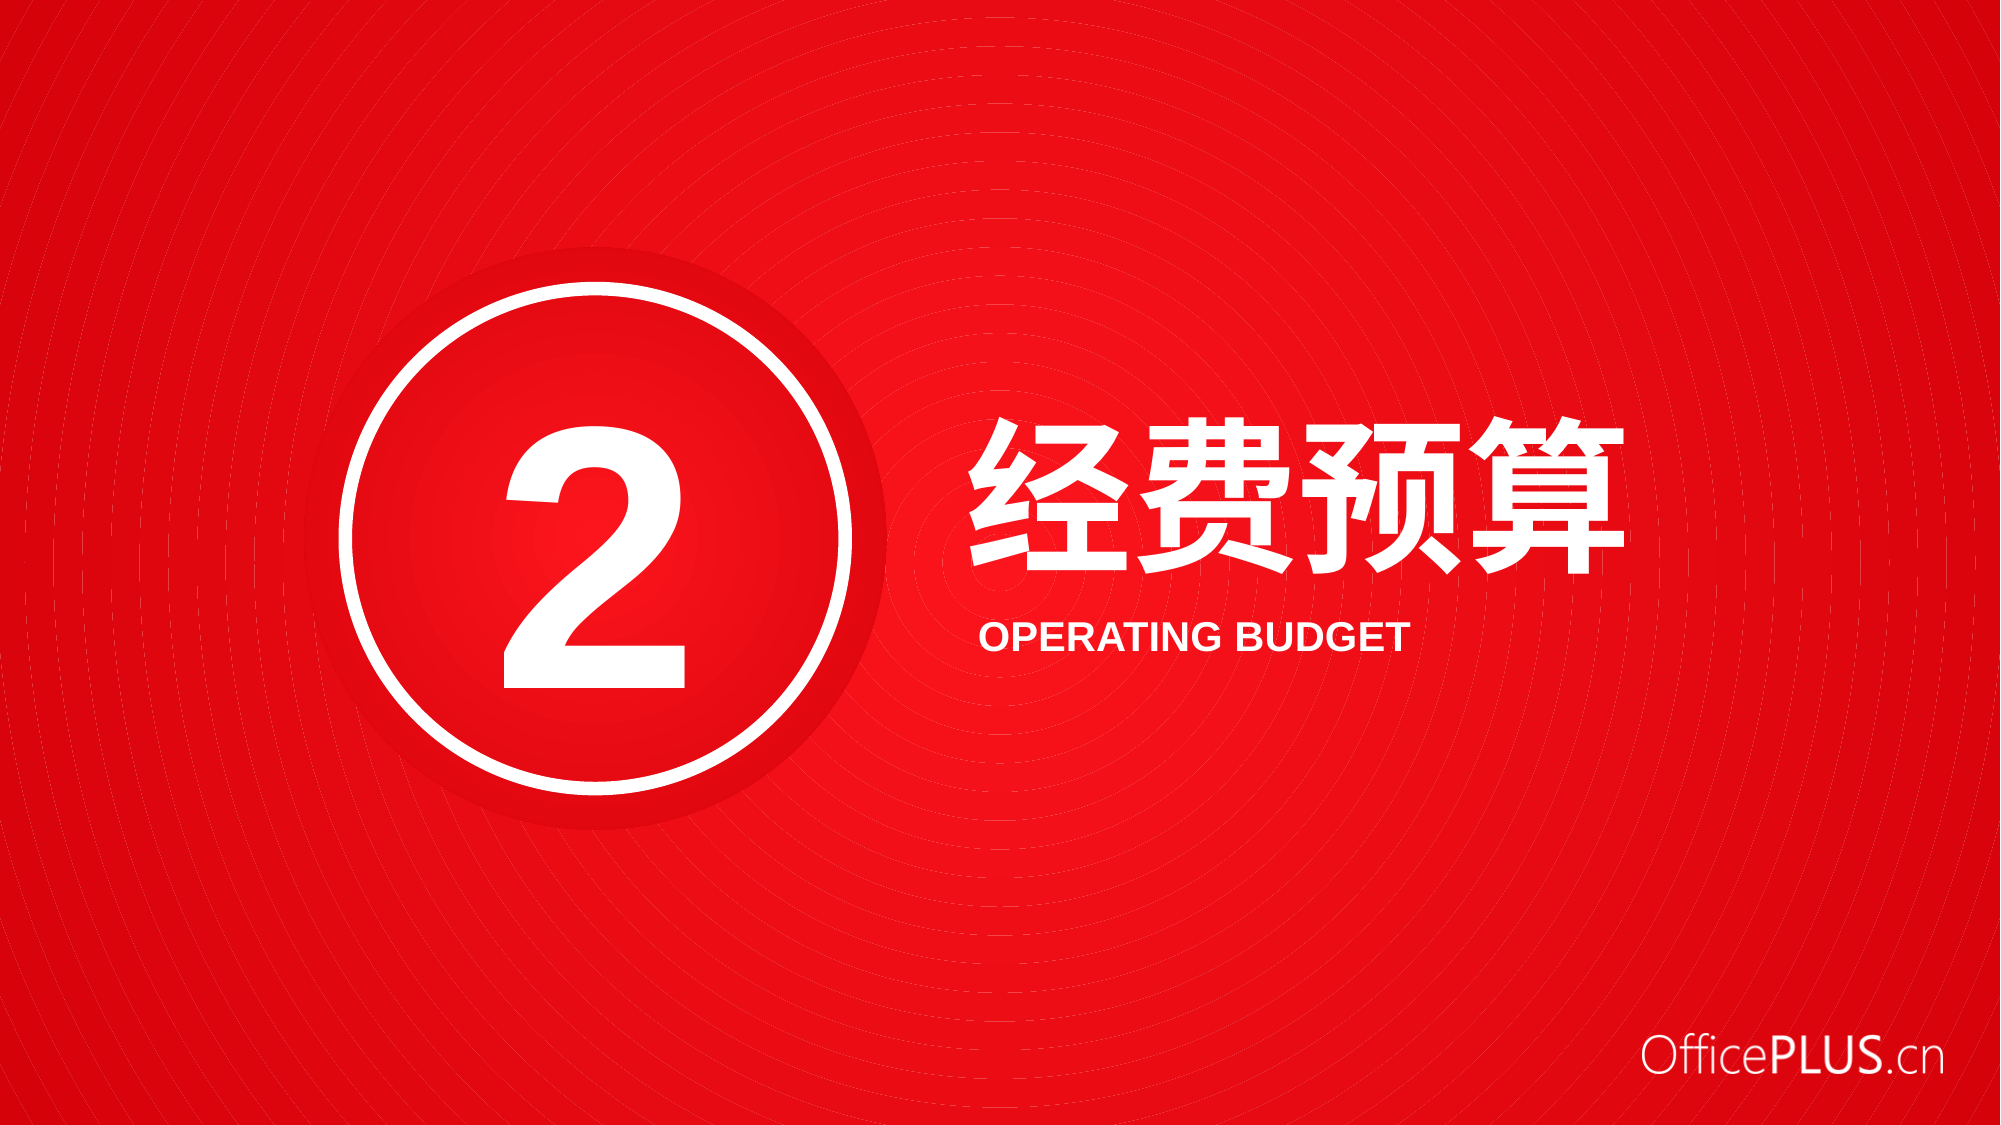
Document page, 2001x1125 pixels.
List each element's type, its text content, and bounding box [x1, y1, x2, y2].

picture [1642, 1033, 1943, 1074]
text_box OPERATING BUDGET [963, 602, 1426, 668]
text_box 经费预算 [950, 385, 1648, 601]
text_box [304, 247, 887, 830]
